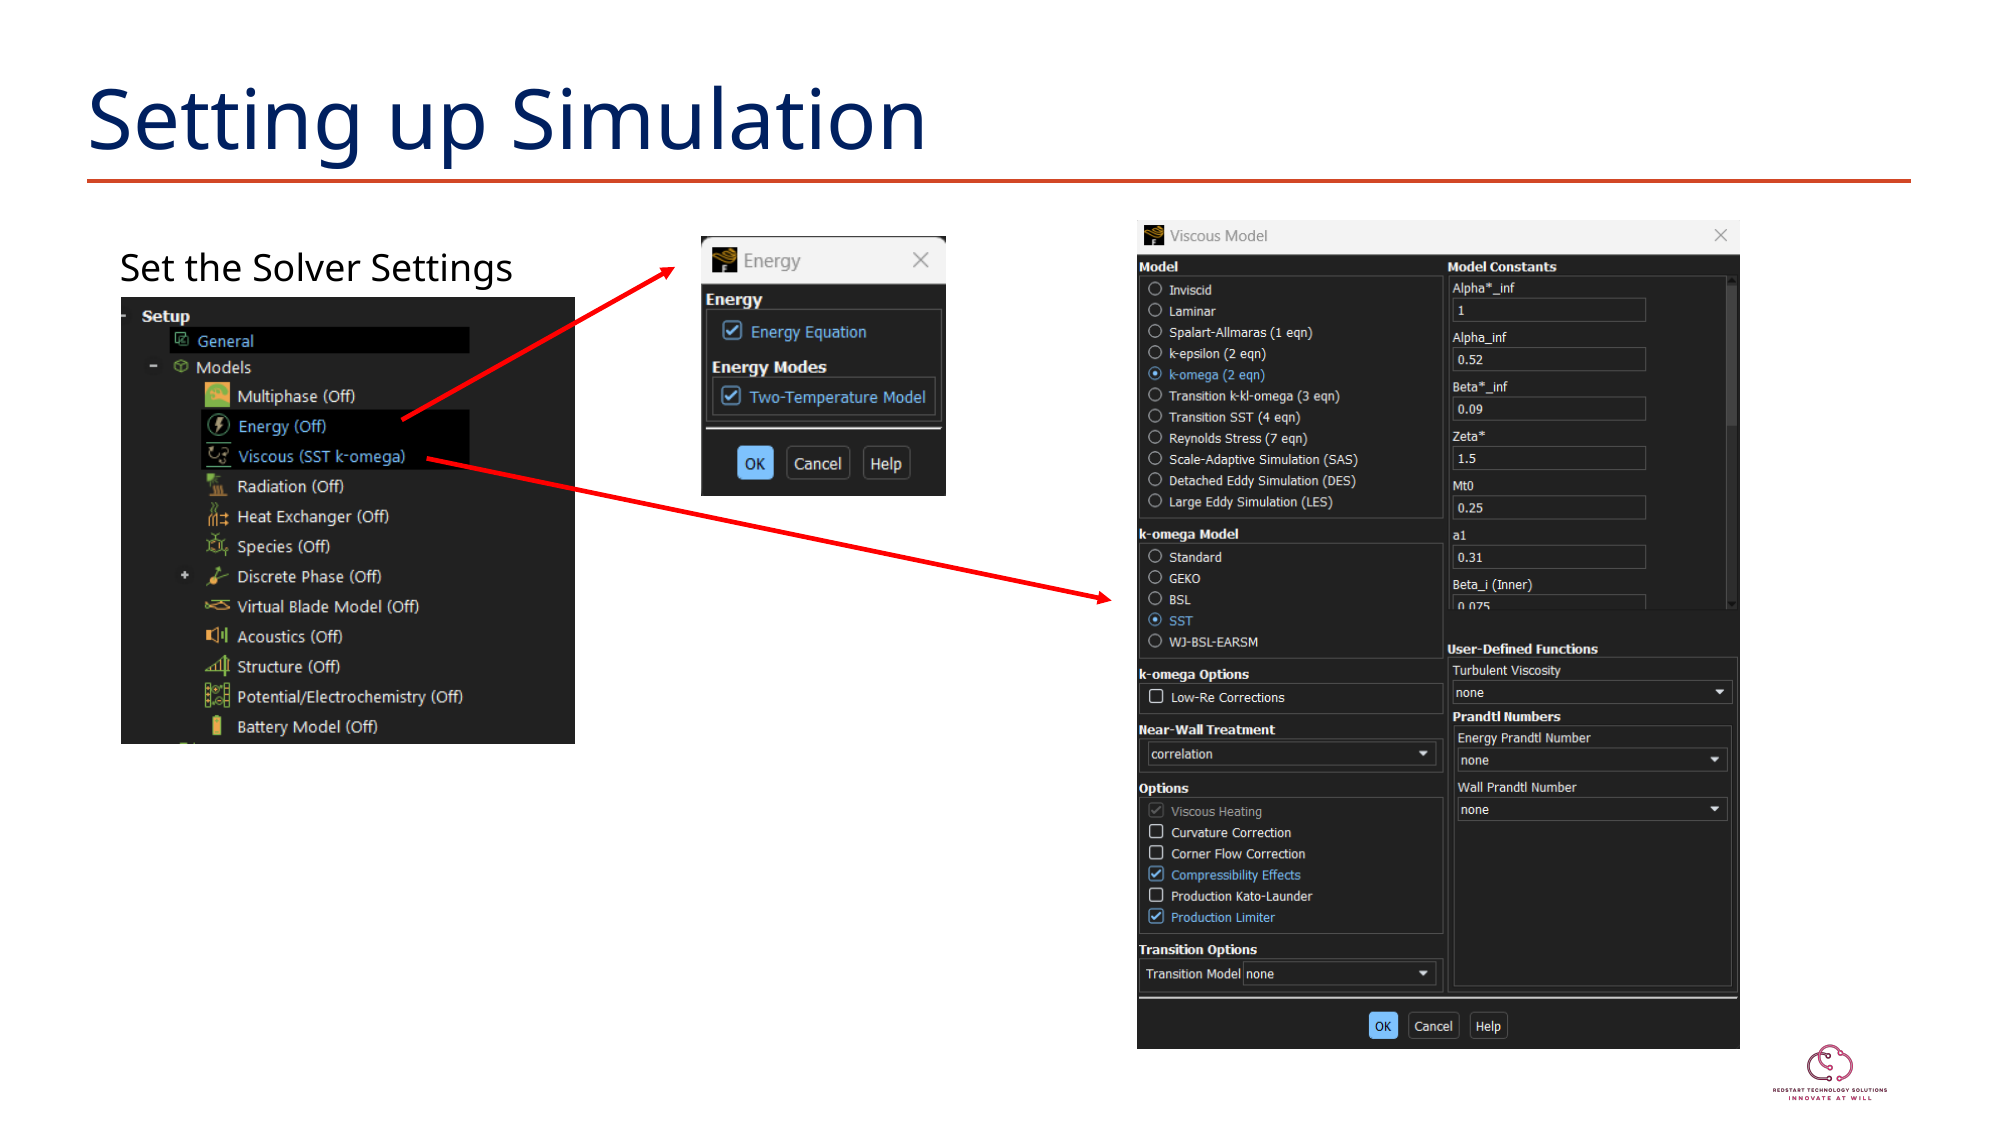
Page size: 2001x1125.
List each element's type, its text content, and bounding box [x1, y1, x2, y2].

text_box Set the Solver Settings [104, 236, 701, 297]
picture [1137, 220, 1740, 1049]
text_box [426, 458, 1112, 601]
picture [121, 297, 575, 744]
picture [1769, 1024, 1891, 1122]
picture [701, 236, 946, 458]
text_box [401, 266, 675, 420]
title Setting up Simulation [72, 70, 1574, 176]
